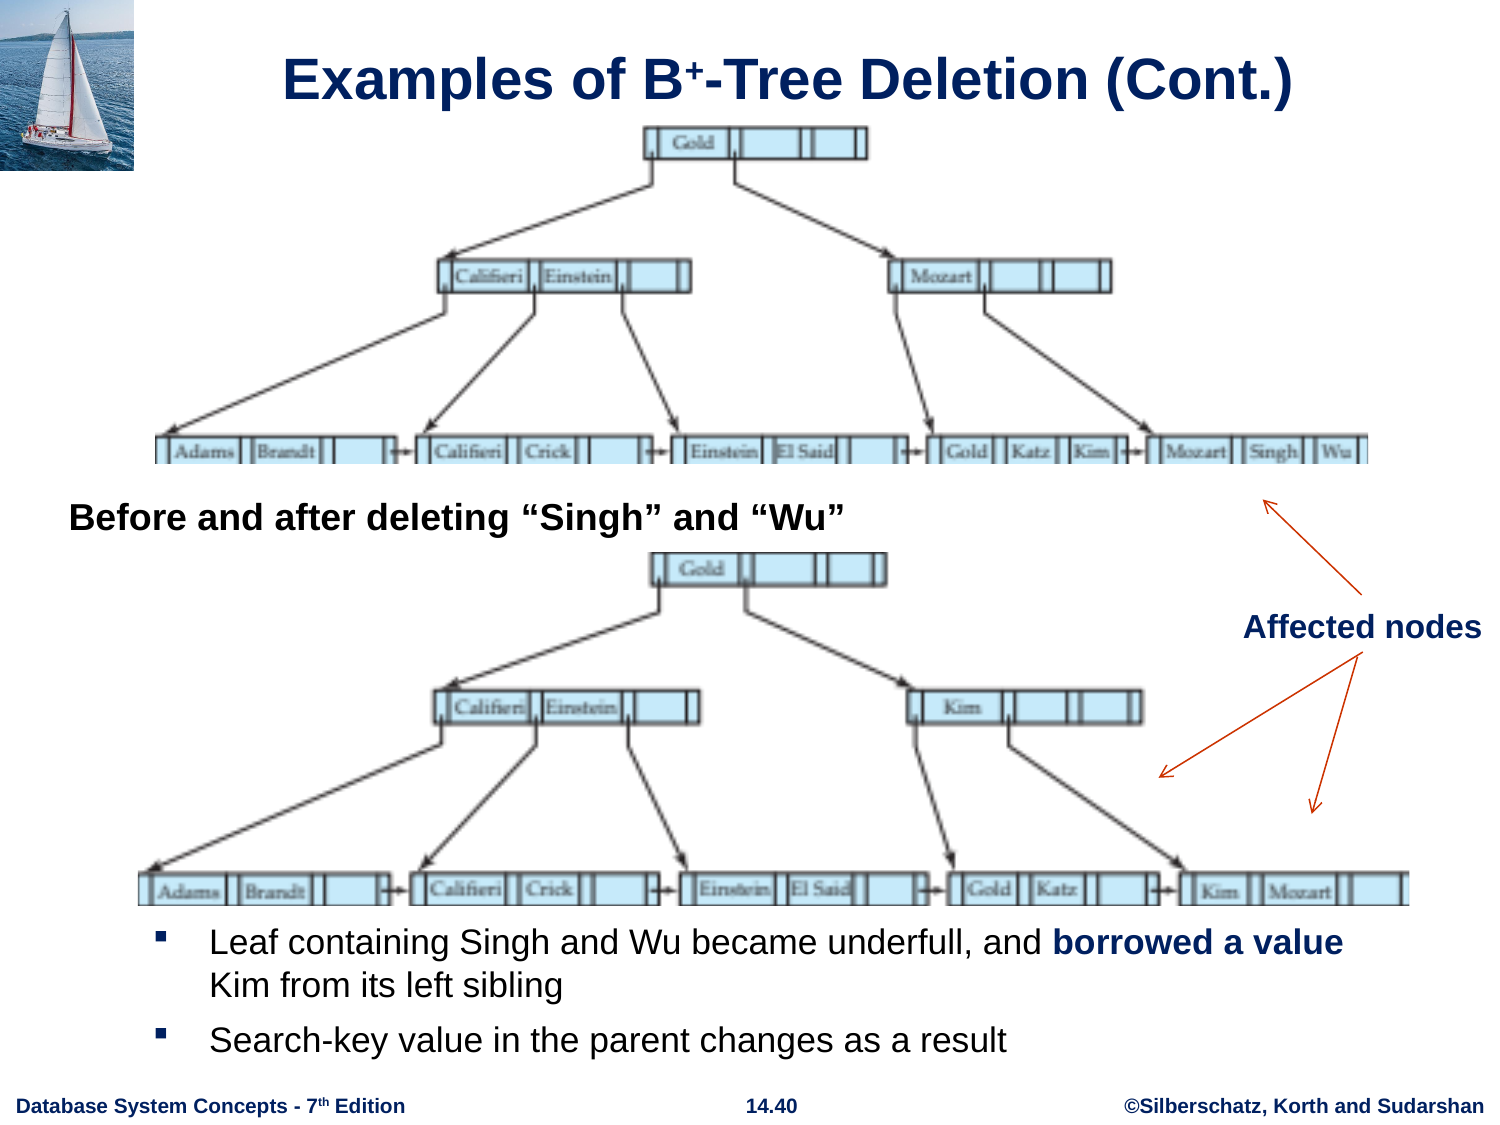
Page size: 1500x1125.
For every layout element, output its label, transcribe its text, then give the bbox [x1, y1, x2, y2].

picture [0, 0, 134, 171]
picture [137, 551, 1410, 906]
title Examples of B+-Tree Deletion (Cont.) [125, 18, 1452, 120]
text_box Affected nodes [1413, 597, 1498, 652]
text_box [1158, 652, 1363, 779]
text_box [97, 911, 1386, 1100]
text_box Before and after deleting “Singh” and “Wu” [0, 485, 915, 546]
picture [154, 124, 1369, 465]
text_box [1262, 499, 1362, 596]
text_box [1311, 656, 1358, 815]
